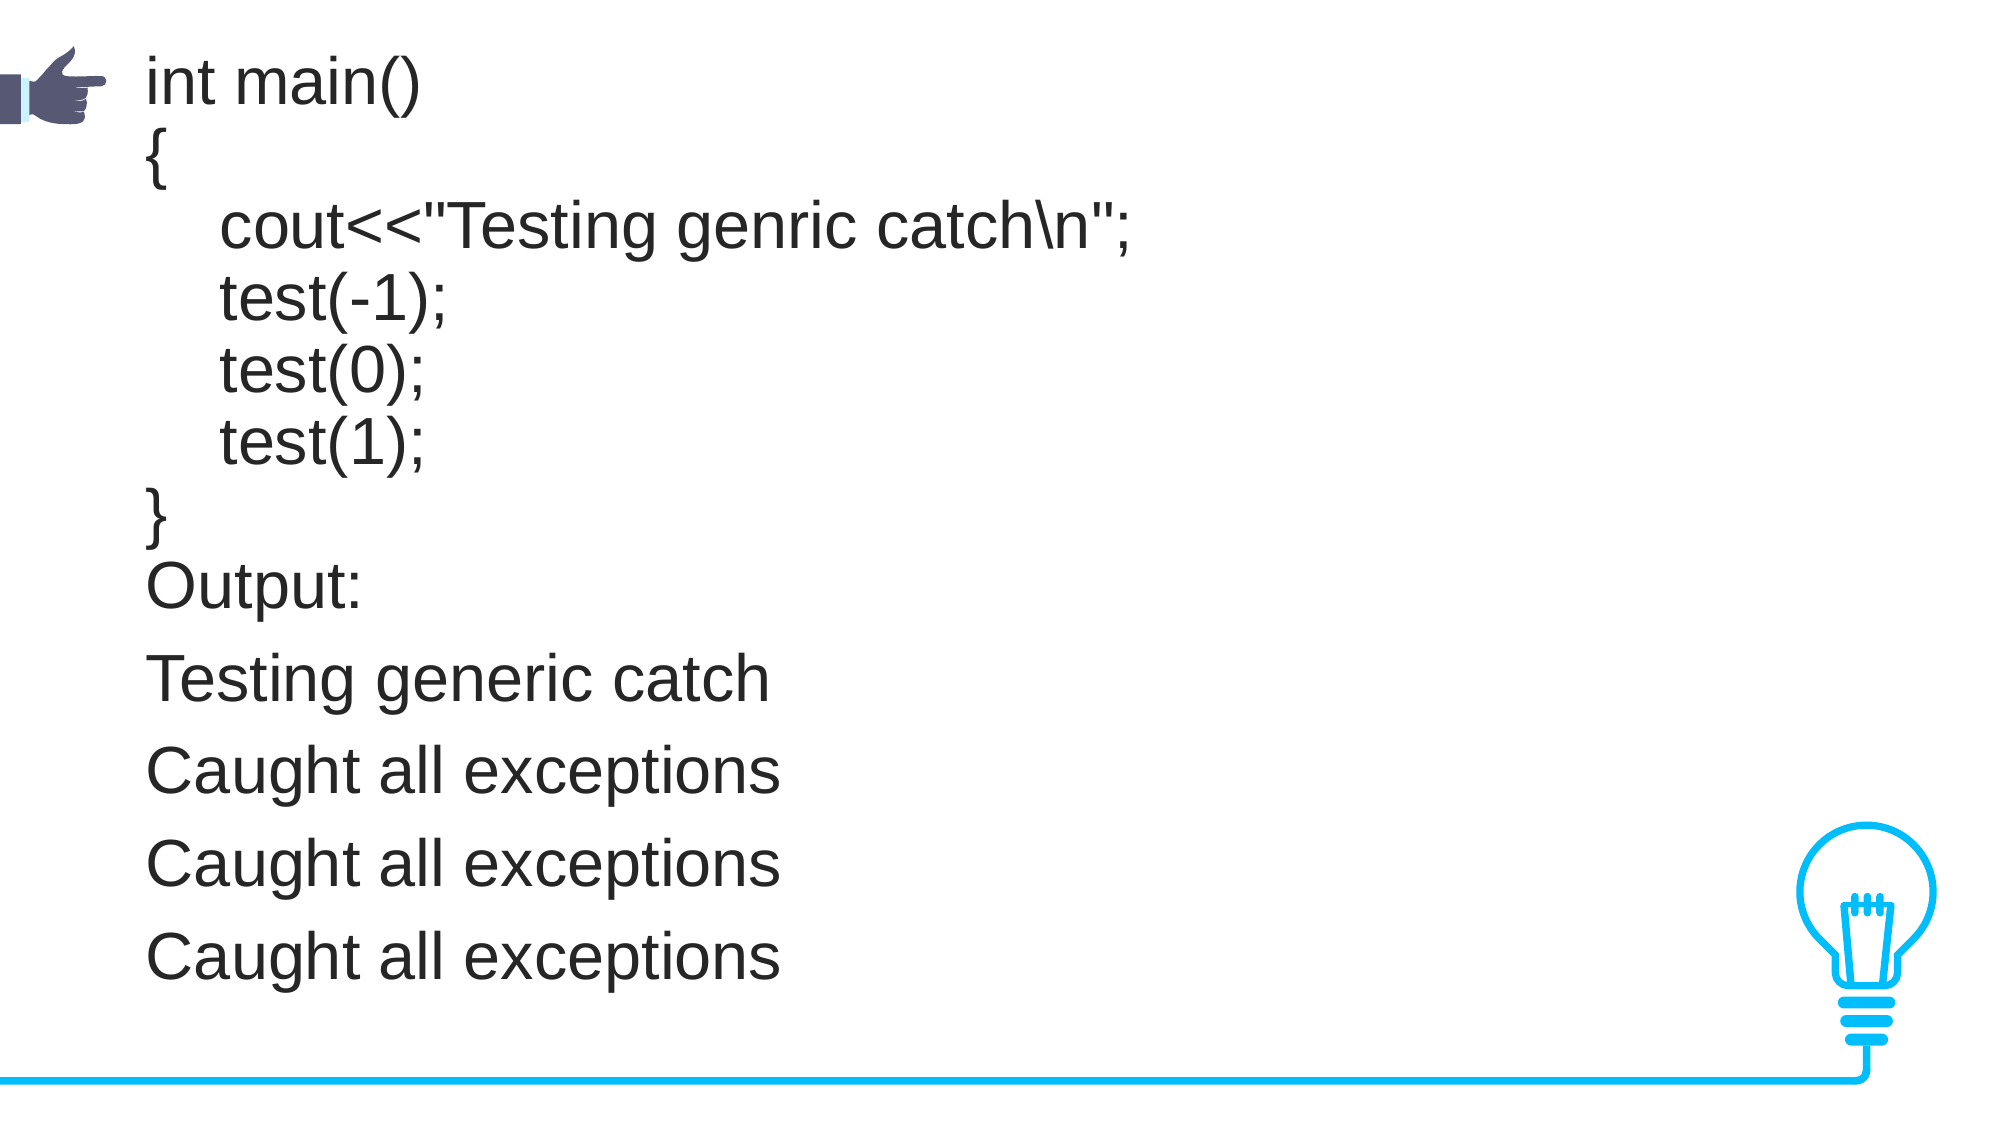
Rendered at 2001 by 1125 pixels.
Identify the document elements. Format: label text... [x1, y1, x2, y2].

list int main() { cout<<"Testing genric catch\n"; test(-1); test(0); test(1); } Output: Testing generic catch Caught all exceptions Caught all exceptions Caught all exceptions [130, 46, 1927, 996]
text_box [0, 46, 107, 125]
